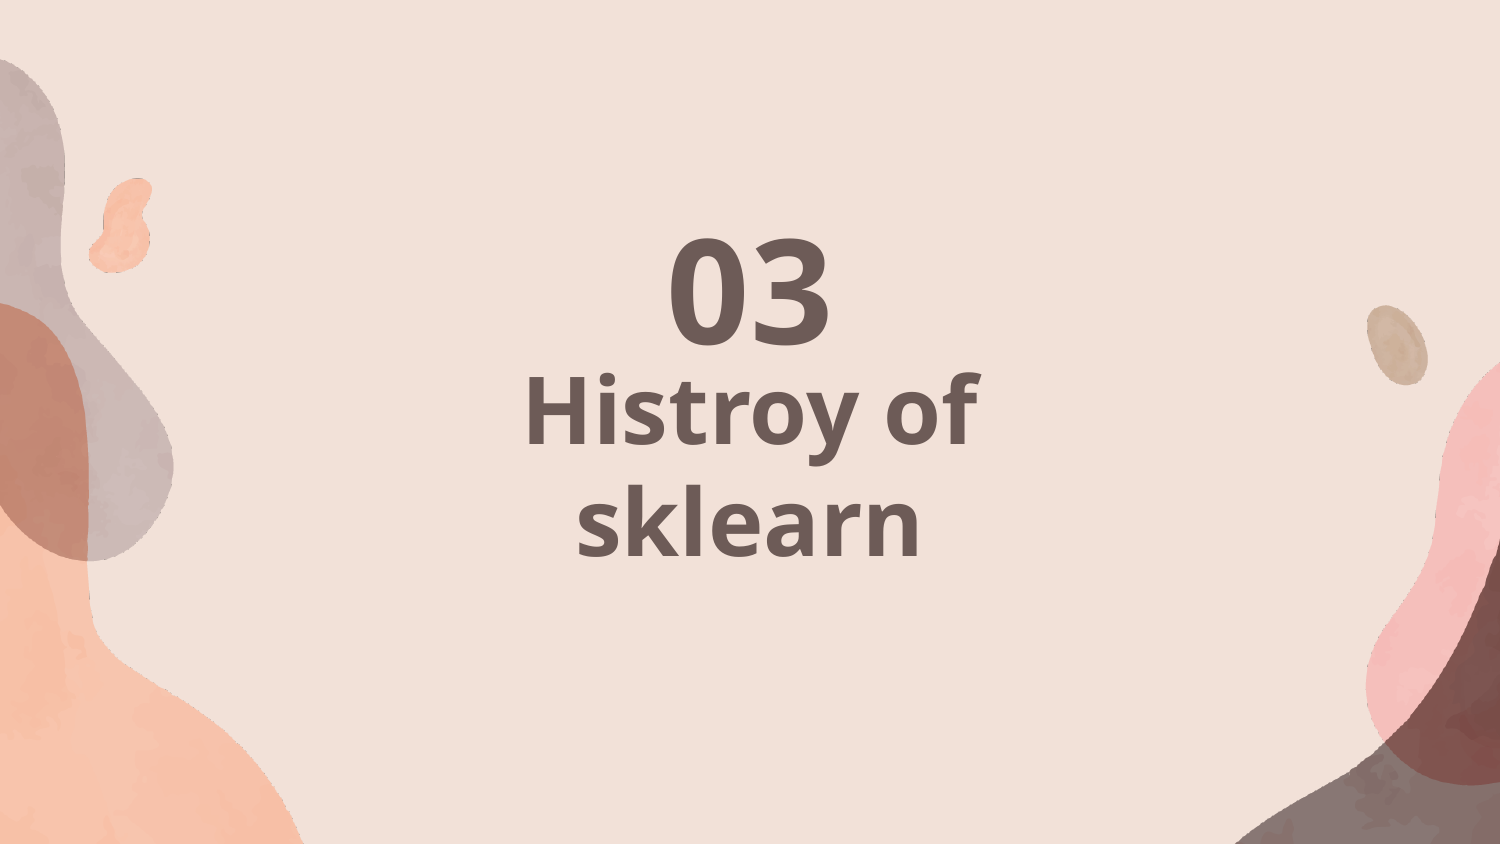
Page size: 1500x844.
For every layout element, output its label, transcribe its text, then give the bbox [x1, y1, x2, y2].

title 03 [480, 181, 1020, 389]
title Histroy of sklearn [480, 393, 1020, 532]
picture [0, 0, 1500, 844]
